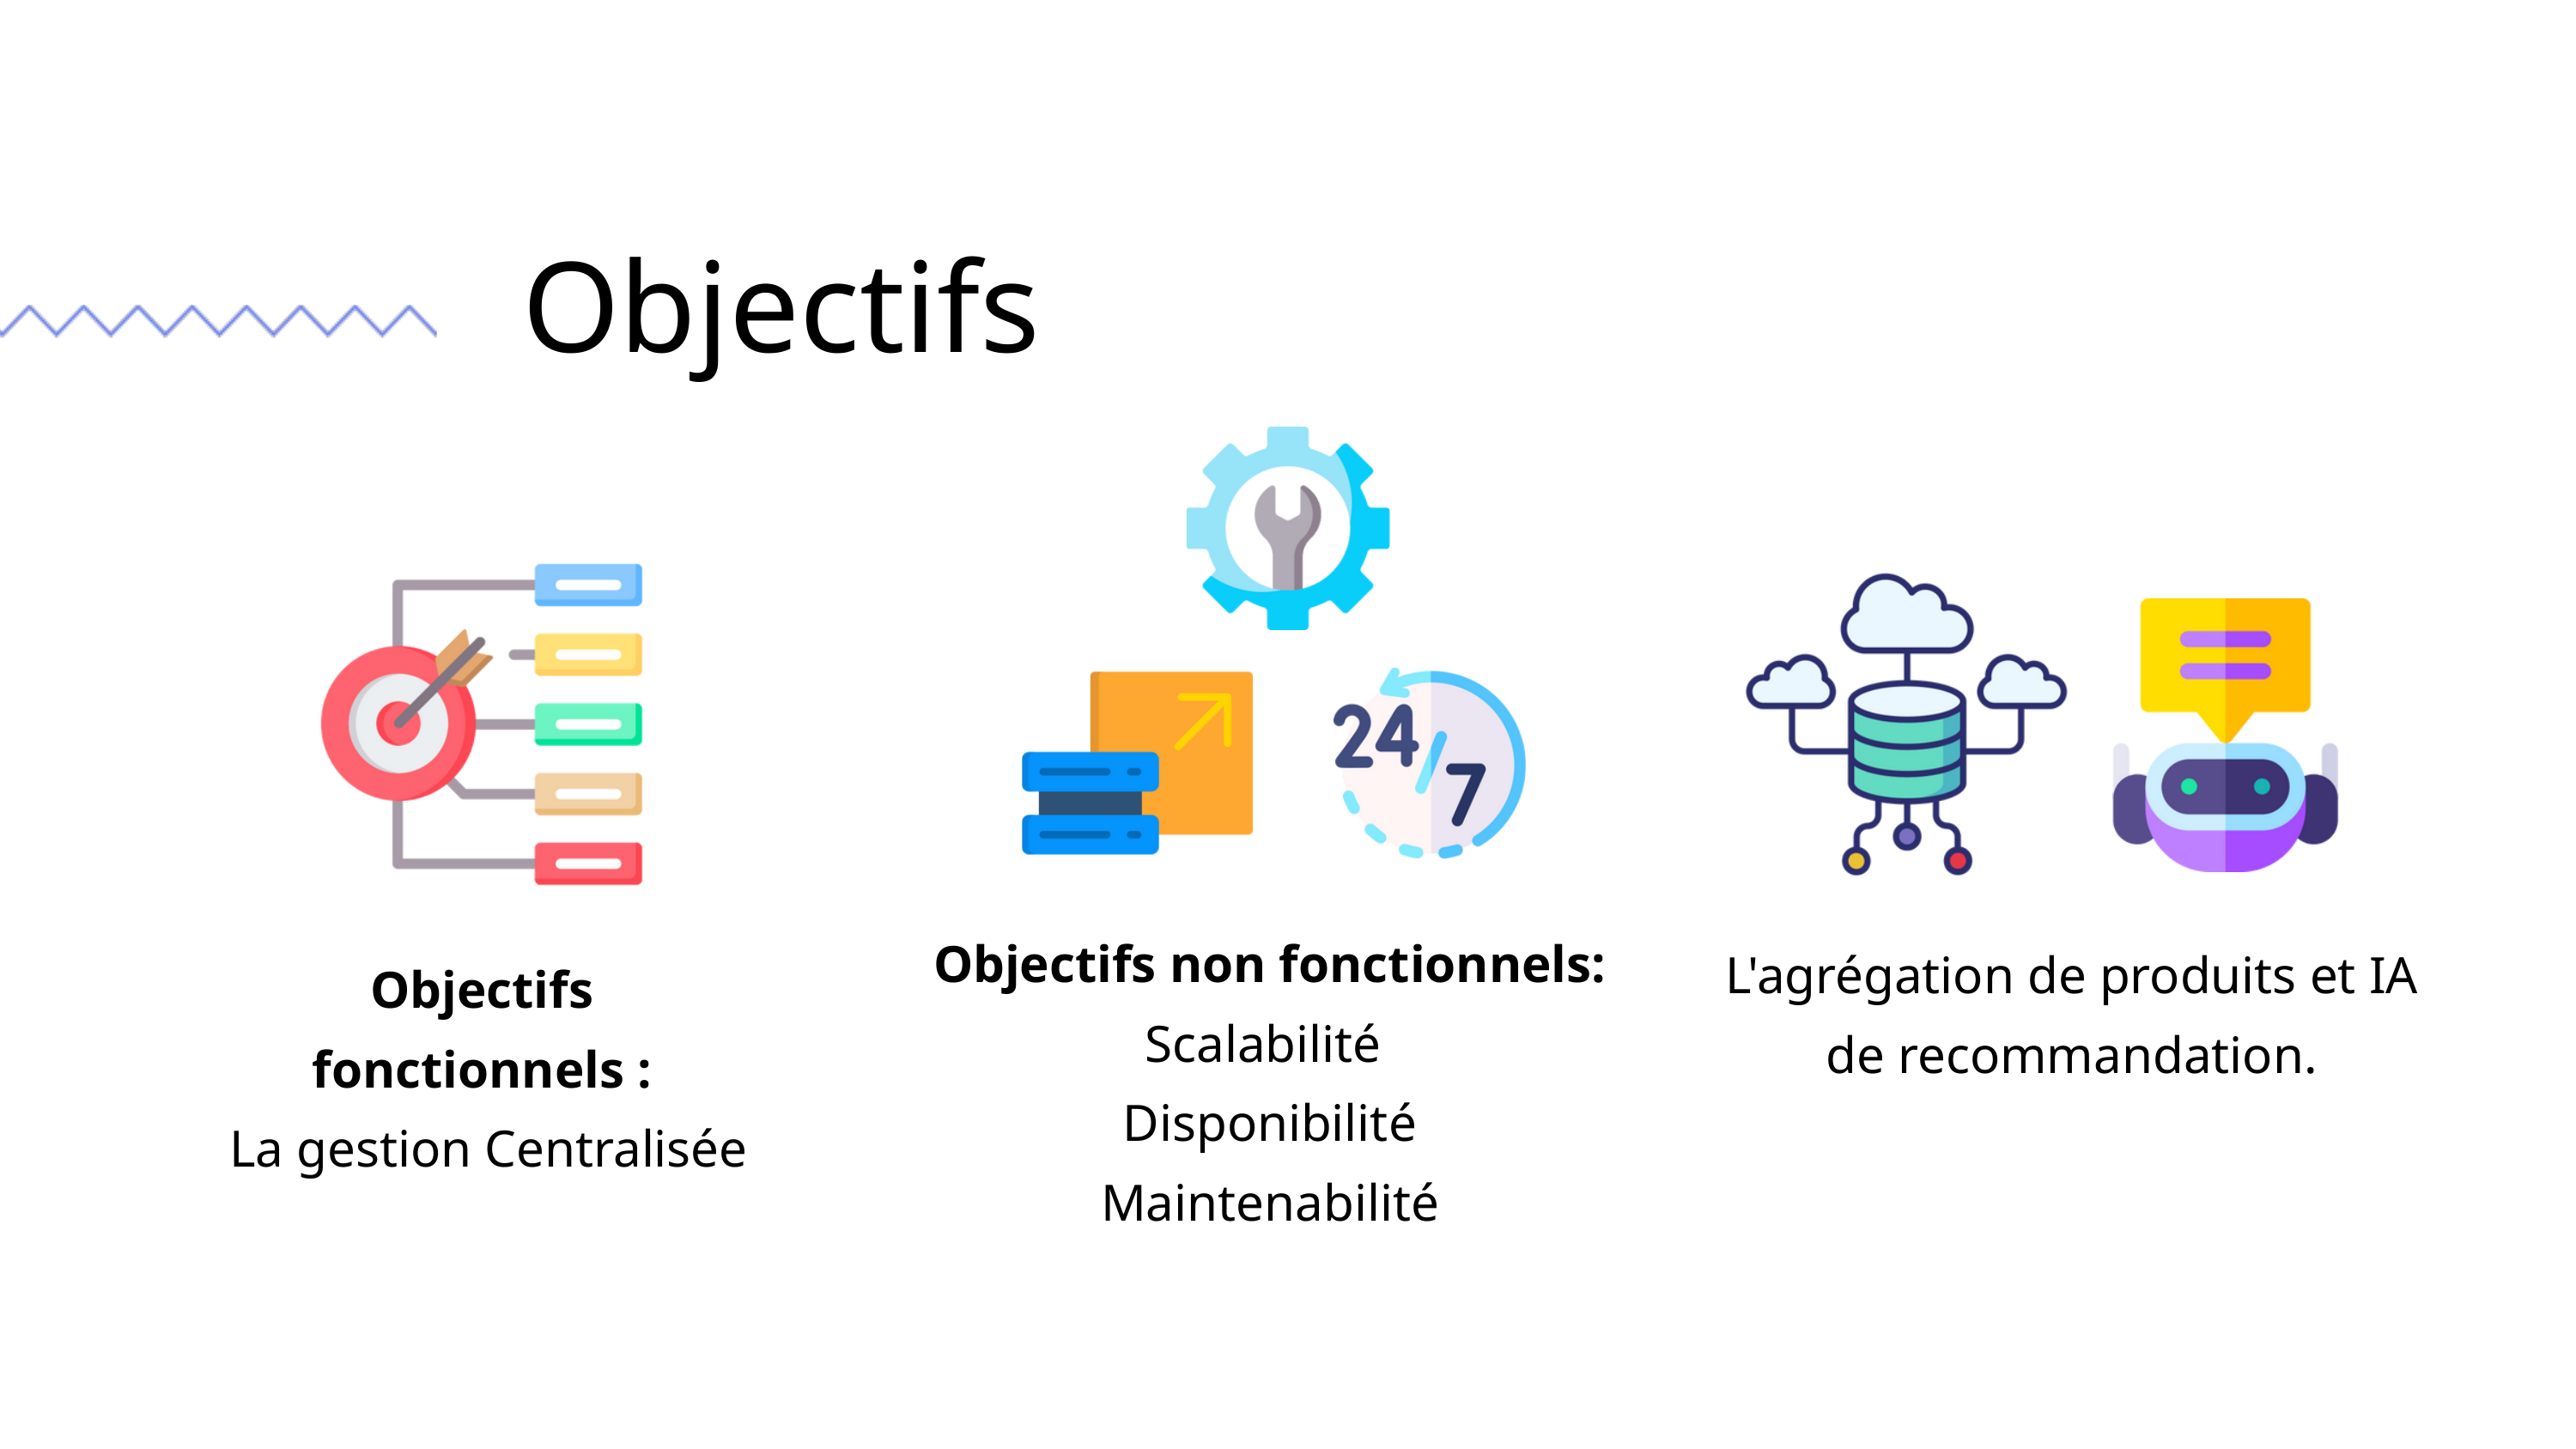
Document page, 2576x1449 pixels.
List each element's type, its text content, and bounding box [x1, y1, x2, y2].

text_box [1186, 427, 1390, 630]
text_box [1334, 667, 1526, 859]
text_box [1741, 559, 2072, 890]
text_box [316, 559, 647, 890]
text_box L'agrégation de produits et IA de recommandation. [1712, 924, 2432, 1083]
text_box Objectifs [522, 268, 1112, 378]
text_box Objectifs non fonctionnels: Scalabilité Disponibilité Maintenabilité [910, 912, 1630, 1311]
text_box [0, 305, 437, 340]
text_box Objectifs fonctionnels : La gestion Centralisée [214, 938, 750, 1178]
text_box [2088, 598, 2363, 873]
text_box [1022, 647, 1253, 879]
